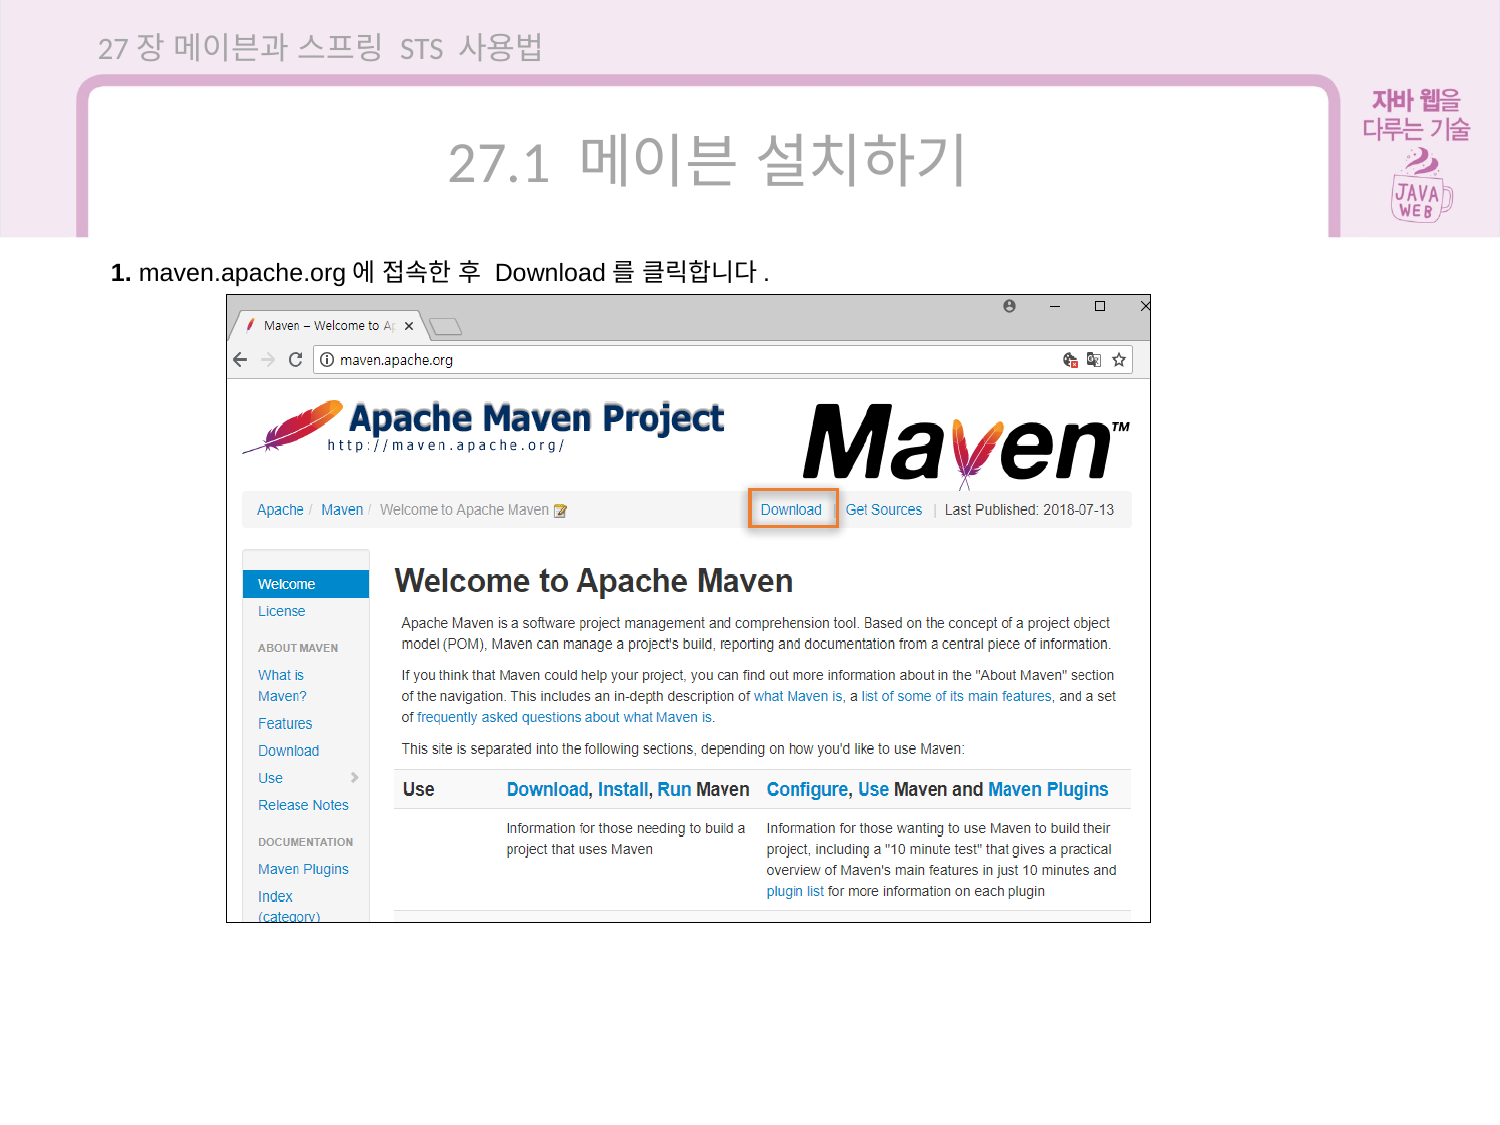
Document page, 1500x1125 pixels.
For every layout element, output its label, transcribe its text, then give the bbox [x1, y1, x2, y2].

picture [0, 0, 1500, 1125]
text_box 1. maven.apache.org에 접속한 후 Download를 클릭합니다. [96, 249, 1282, 295]
text_box 27장 메이븐과 스프링 STS 사용법 [82, 0, 1133, 74]
text_box 27.1 메이븐 설치하기 [96, 117, 1321, 202]
